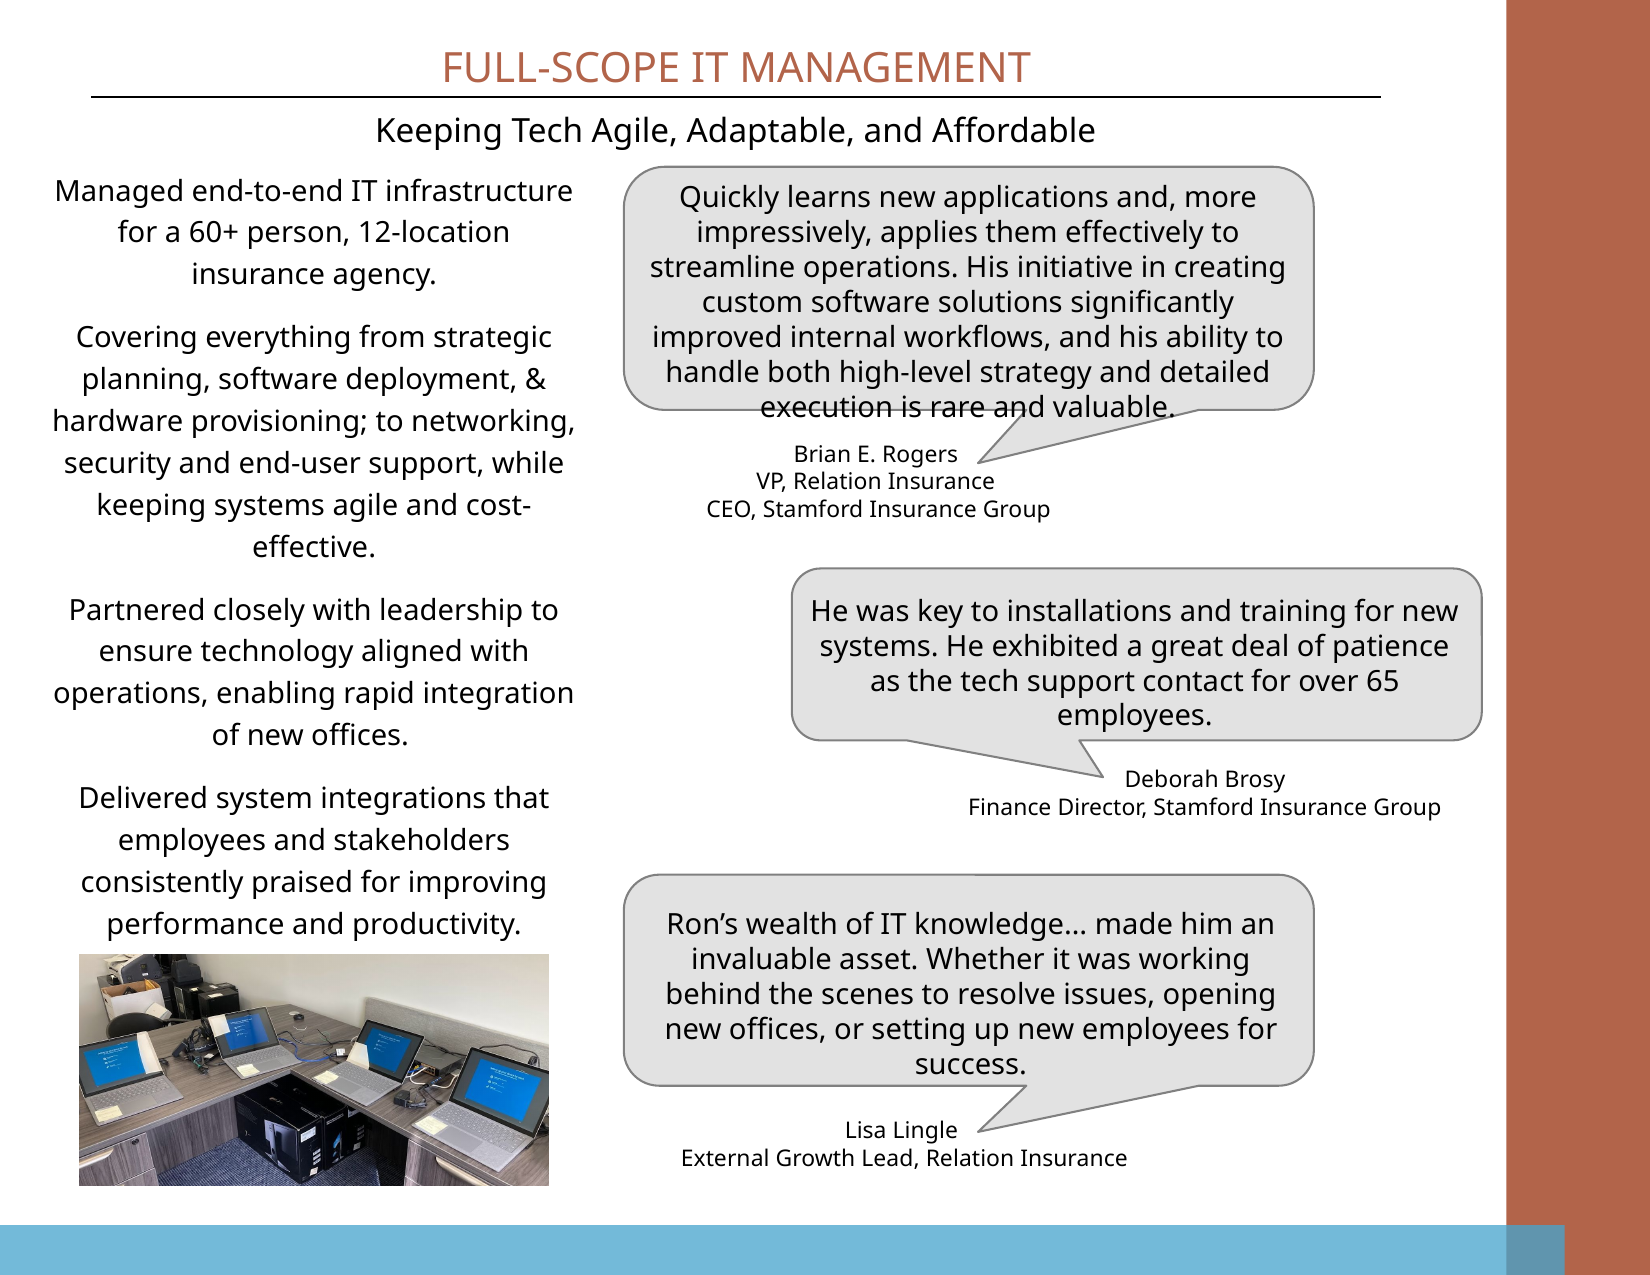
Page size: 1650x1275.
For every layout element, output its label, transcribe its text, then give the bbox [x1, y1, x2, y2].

text_box Full-Scope IT Management [91, 38, 1382, 93]
text_box Deborah Brosy Finance Director, Stamford Insurance Group [922, 764, 1488, 848]
text_box He was key to installations and training for new systems. He exhibited a great deal of patience as the tech support contact for over 65 employees. [804, 591, 1465, 715]
text_box Ron’s wealth of IT knowledge… made him an invaluable asset. Whether it was working behind the scenes to resolve issues, opening new offices, or setting up new employees for success. [640, 905, 1301, 1055]
text_box Lisa Lingle External Growth Lead, Relation Insurance [618, 1115, 1185, 1198]
text_box Keeping Tech Agile, Adaptable, and Affordable [91, 98, 1382, 193]
text_box Managed end-to-end IT infrastructure for a 60+ person, 12-location insurance agency. Covering everything from strategic planning, software deployment, & hardware provisioning; to networking, security and end-user support, while keeping systems agile and cost-effective. Partnered closely with leadership to ensure technology aligned with operations, enabling rapid integration of new offices. Delivered system integrations that employees and stakeholders consistently praised for improving performance and productivity. [33, 157, 595, 970]
picture [79, 954, 549, 1186]
text_box [622, 873, 1316, 1134]
text_box [790, 567, 1484, 764]
text_box [622, 165, 1316, 439]
text_box Quickly learns new applications and, more impressively, applies them effectively to streamline operations. His initiative in creating custom software solutions significantly improved internal workflows, and his ability to handle both high-level strategy and detailed execution is rare and valuable. [638, 178, 1299, 403]
text_box Brian E. Rogers VP, Relation Insurance CEO, Stamford Insurance Group [657, 439, 1094, 539]
